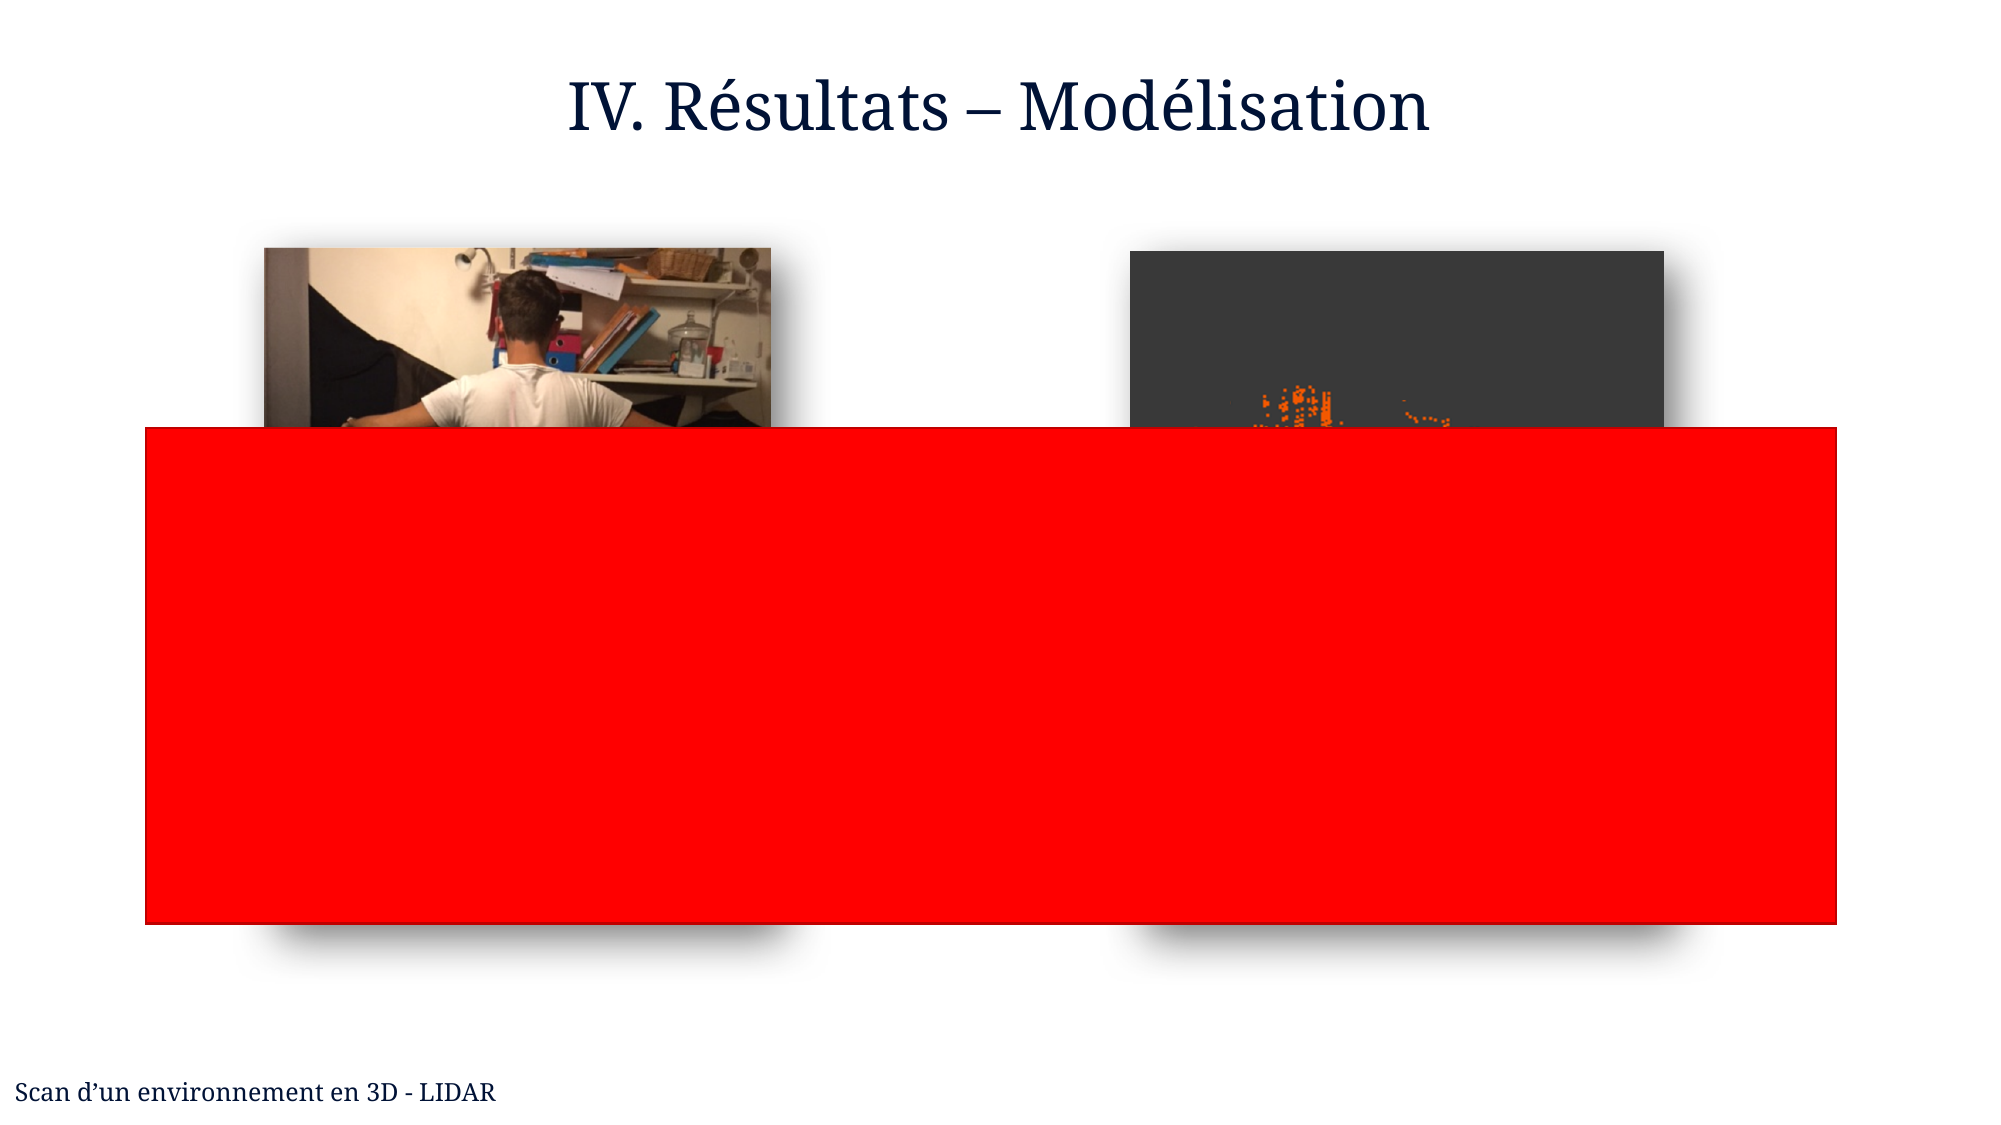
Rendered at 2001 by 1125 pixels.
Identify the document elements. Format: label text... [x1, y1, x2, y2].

picture [178, 248, 855, 839]
text_box [145, 427, 1837, 925]
picture [1130, 251, 1664, 924]
text_box IV. Résultats – Modélisation [0, 56, 2000, 152]
